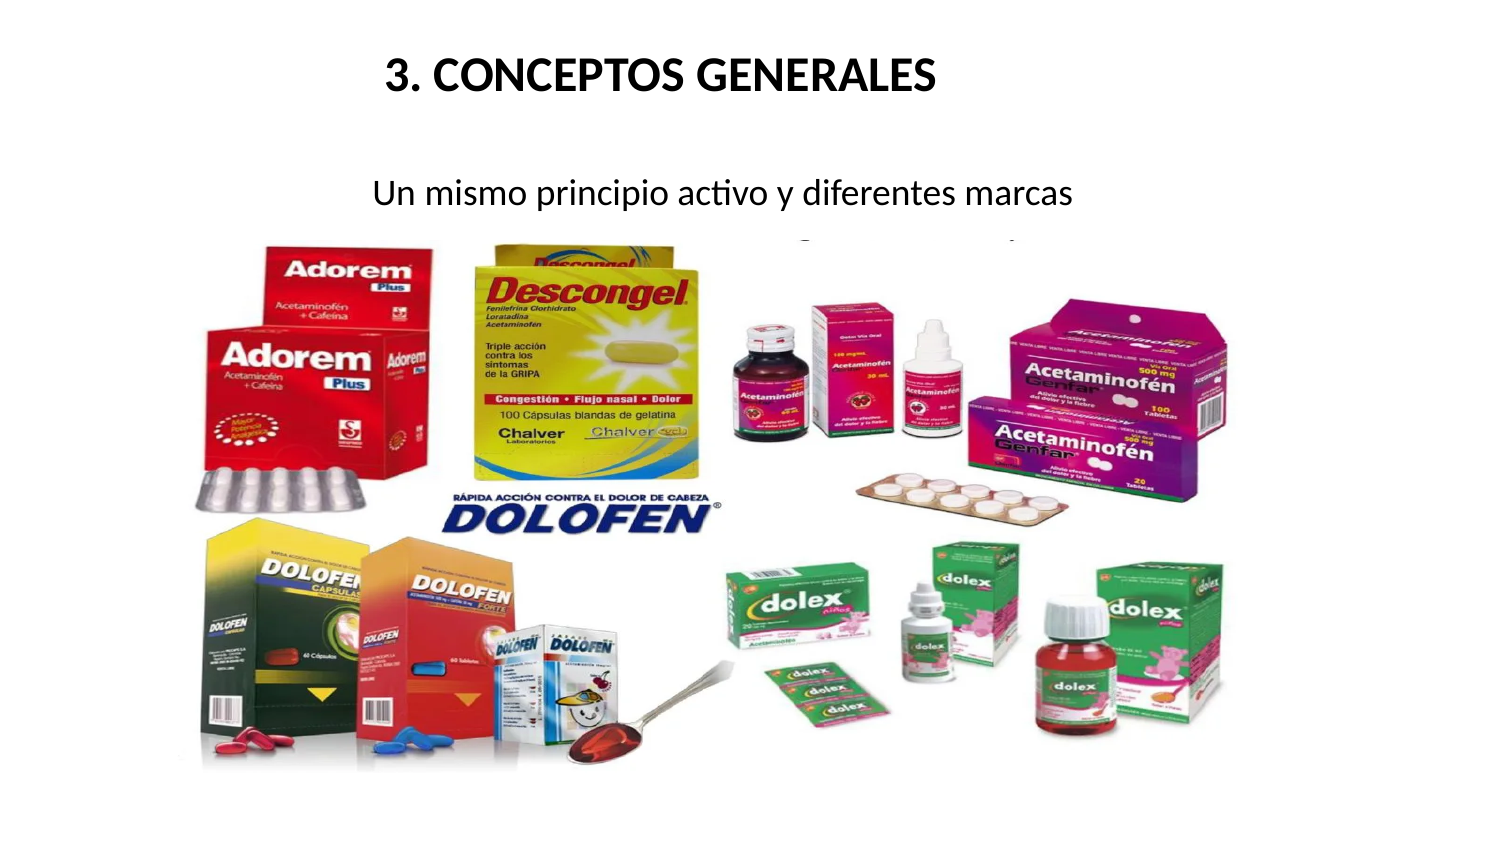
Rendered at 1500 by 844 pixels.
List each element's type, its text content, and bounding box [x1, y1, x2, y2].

picture [140, 240, 1266, 773]
text_box 3. CONCEPTOS GENERALES [160, 9, 1162, 109]
text_box Un mismo principio activo y diferentes marcas [357, 160, 1092, 221]
